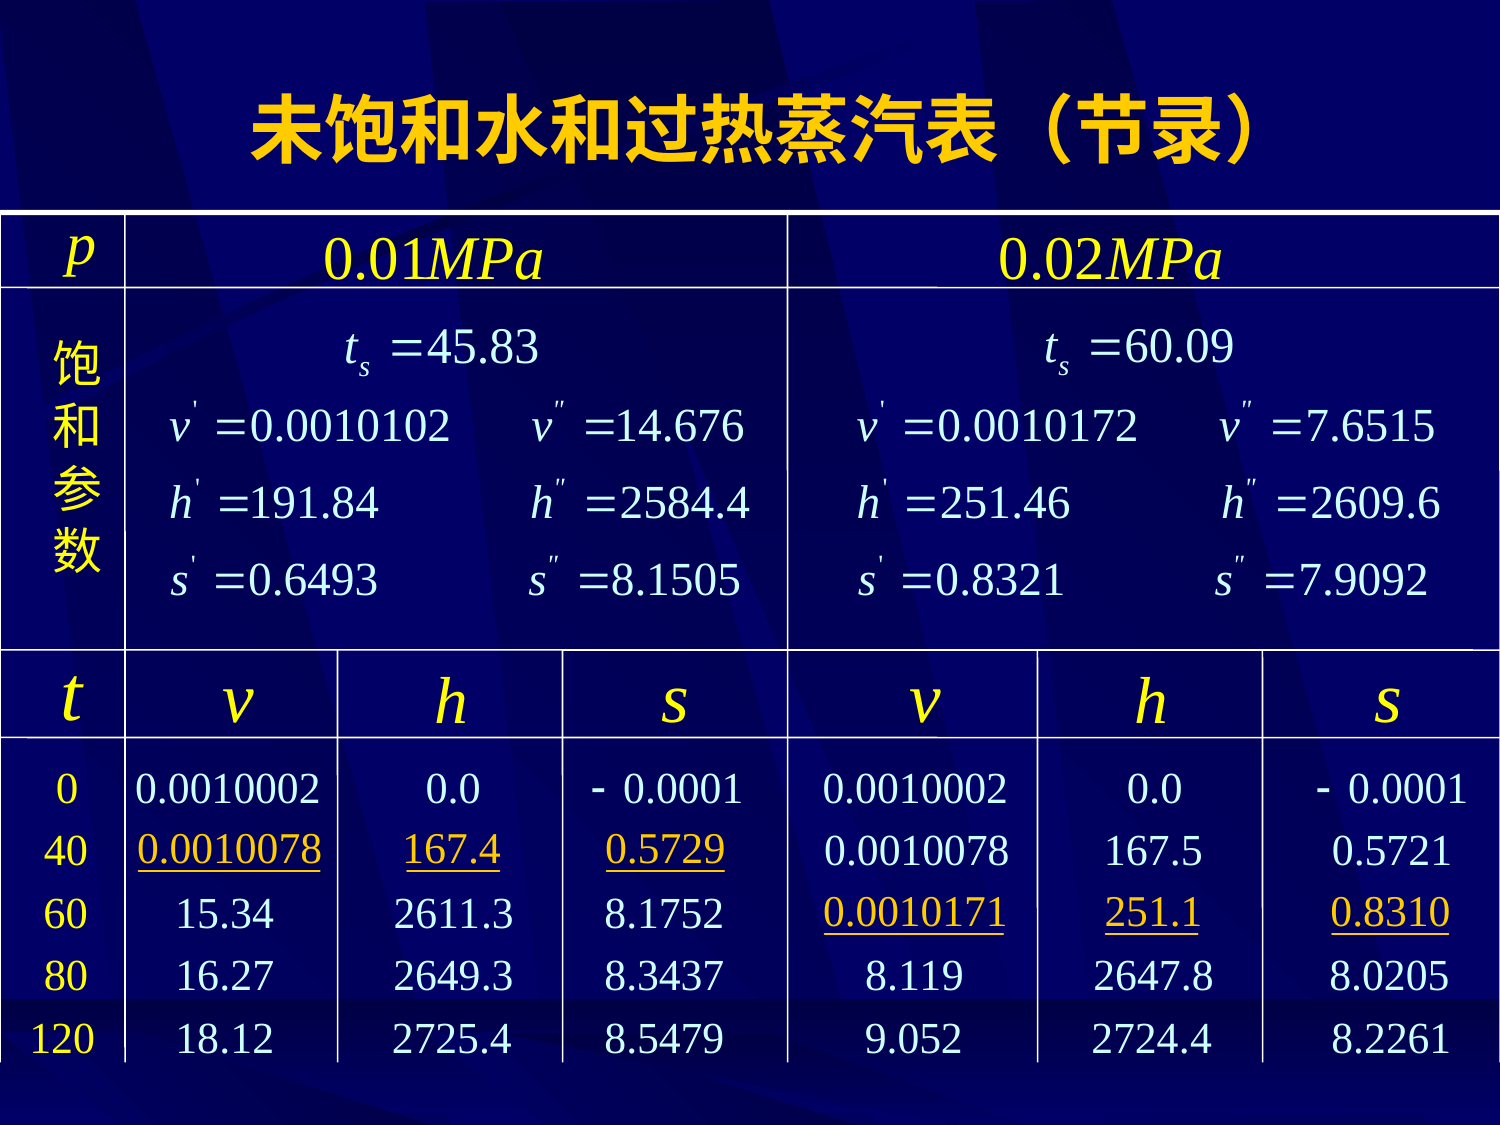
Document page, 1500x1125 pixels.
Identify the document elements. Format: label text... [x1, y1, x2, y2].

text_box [1098, 882, 1206, 943]
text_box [990, 222, 1236, 293]
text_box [599, 819, 733, 881]
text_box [173, 1012, 281, 1063]
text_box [1309, 762, 1473, 813]
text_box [599, 949, 730, 1001]
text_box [859, 1012, 971, 1063]
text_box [27, 1012, 103, 1063]
text_box 未饱和水和过热蒸汽表（节录） [212, 74, 1338, 180]
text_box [37, 887, 92, 938]
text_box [49, 662, 94, 738]
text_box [314, 222, 556, 293]
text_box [849, 387, 1445, 604]
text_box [212, 674, 263, 738]
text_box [385, 1012, 519, 1063]
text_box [39, 949, 93, 1001]
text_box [860, 949, 969, 1001]
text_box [399, 819, 508, 881]
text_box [419, 762, 488, 813]
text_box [37, 824, 95, 875]
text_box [816, 762, 1016, 813]
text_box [49, 224, 108, 288]
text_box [599, 887, 730, 938]
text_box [1362, 674, 1413, 738]
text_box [1124, 662, 1179, 738]
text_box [424, 662, 479, 738]
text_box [1324, 949, 1455, 1001]
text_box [599, 1012, 730, 1063]
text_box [1087, 949, 1217, 1001]
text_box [172, 887, 281, 938]
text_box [1101, 824, 1206, 875]
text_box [1085, 1012, 1219, 1063]
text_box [649, 674, 701, 738]
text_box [49, 762, 82, 813]
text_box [129, 762, 328, 813]
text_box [162, 387, 758, 604]
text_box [1324, 882, 1455, 943]
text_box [37, 324, 138, 588]
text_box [817, 882, 1012, 943]
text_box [1326, 1012, 1453, 1063]
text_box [337, 312, 544, 387]
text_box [1121, 762, 1187, 813]
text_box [584, 762, 748, 813]
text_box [1325, 824, 1456, 875]
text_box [899, 674, 951, 738]
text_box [1037, 312, 1240, 386]
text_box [131, 819, 326, 881]
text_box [387, 887, 517, 938]
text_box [818, 824, 1014, 875]
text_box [173, 949, 281, 1001]
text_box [387, 949, 517, 1001]
